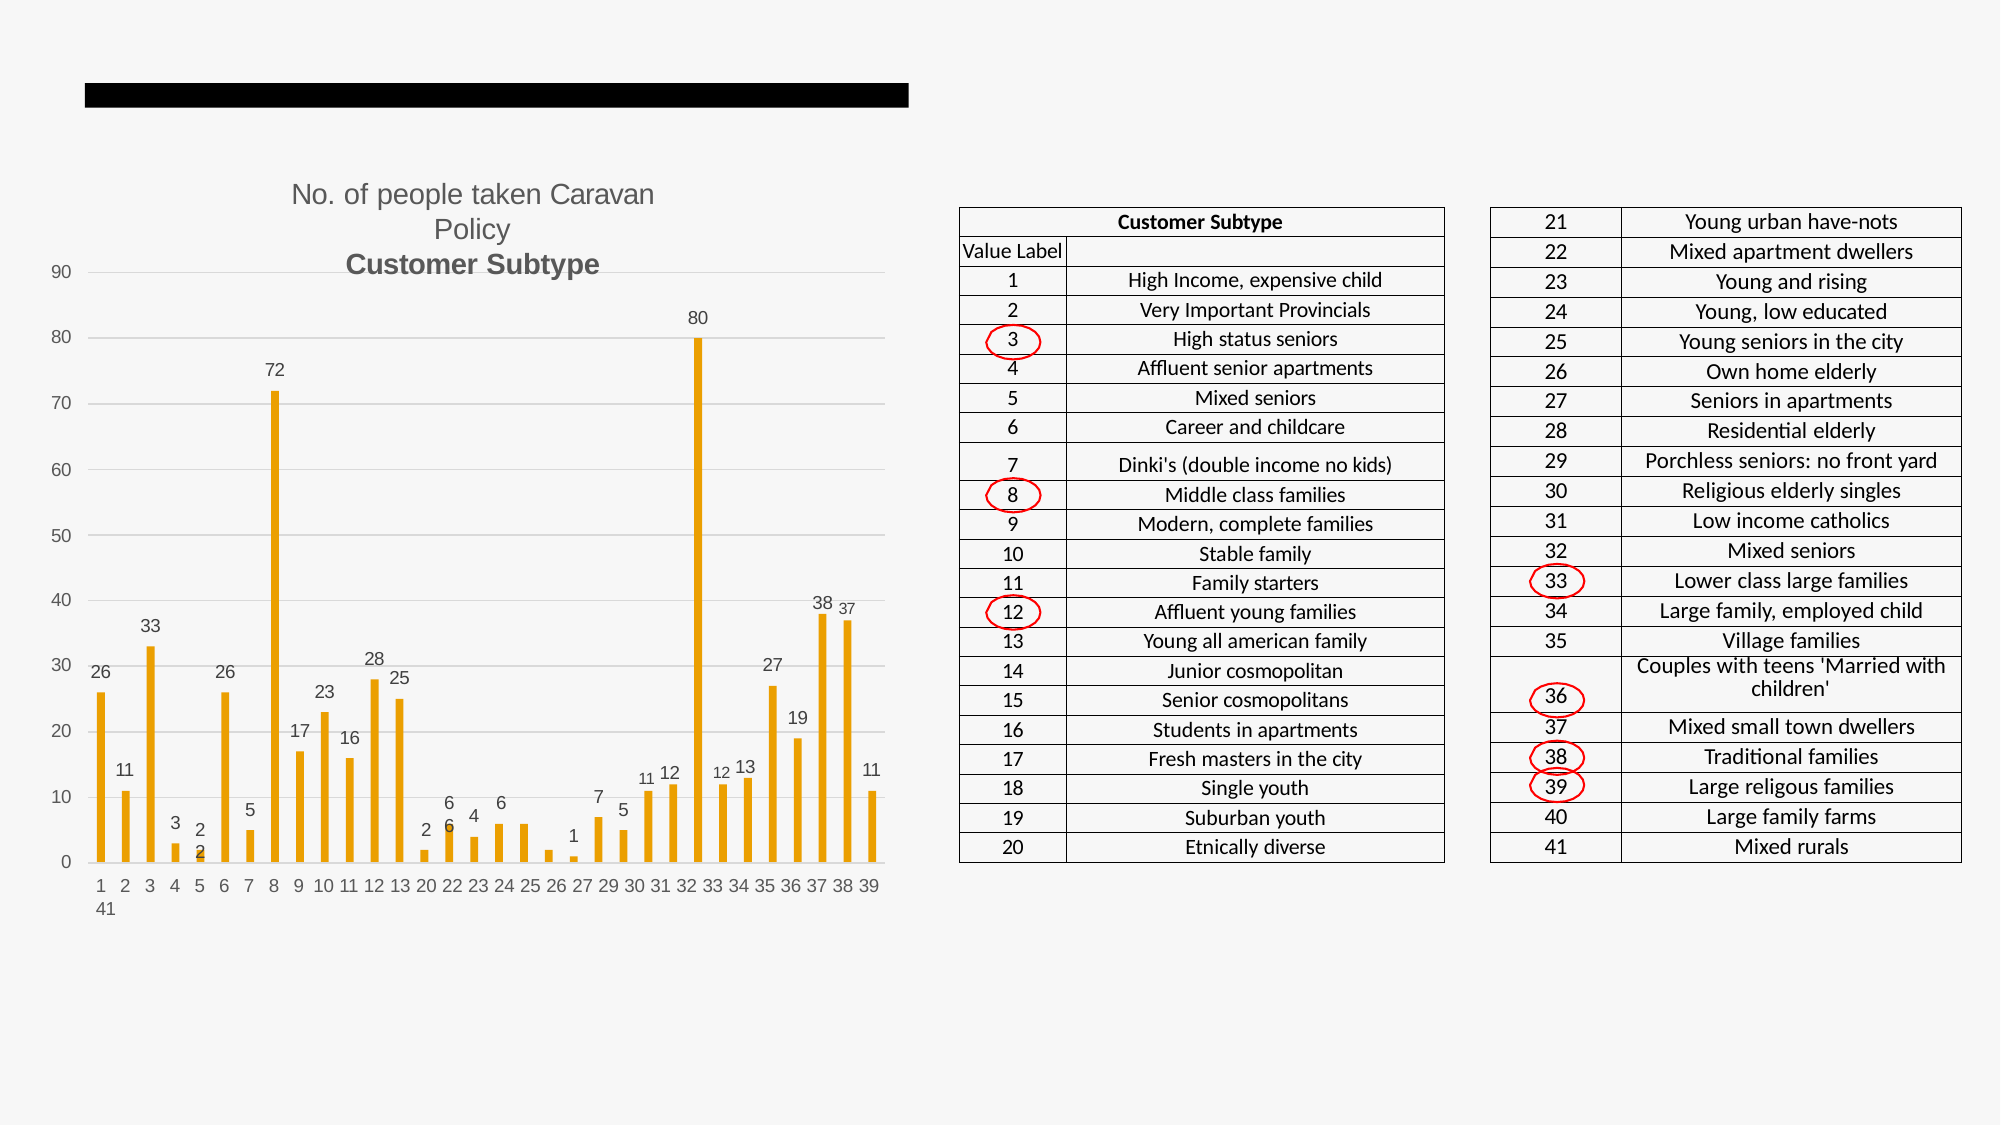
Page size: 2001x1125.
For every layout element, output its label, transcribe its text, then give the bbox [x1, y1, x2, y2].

text_box [370, 679, 379, 789]
table_cell 22 [1491, 238, 1621, 267]
text_box [986, 595, 1041, 630]
table_cell 41 [1491, 833, 1621, 862]
text_box [345, 758, 354, 789]
table_cell 26 [1491, 357, 1621, 386]
table_cell 40 [1491, 803, 1621, 832]
table_cell 38 [1491, 743, 1540, 772]
table_cell High status seniors [1067, 325, 1444, 354]
text_box 26 [88, 657, 114, 683]
table_cell 7 [960, 443, 1066, 480]
table_cell Modern, complete families [1067, 510, 1444, 539]
table_cell 13 [960, 628, 1066, 656]
table_cell Lower class large families [1622, 567, 1961, 596]
text_box 25 [387, 664, 412, 689]
text_box [986, 324, 1041, 360]
table_cell 20 [960, 833, 1066, 862]
text_box 11 [113, 756, 139, 781]
table_cell 8 [960, 481, 996, 509]
table_cell Fresh masters in the city [1067, 745, 1444, 774]
text_box 33 [138, 611, 163, 637]
text_box [818, 618, 827, 789]
table_cell Very Important Provincials [1067, 296, 1444, 324]
table_cell 4 [960, 355, 1066, 383]
table_cell Etnically diverse [1067, 833, 1444, 862]
table_header 21 [1491, 208, 1621, 237]
table_cell 6 [960, 413, 1066, 442]
text_box 72 [262, 355, 288, 381]
text_box 17 [287, 716, 313, 742]
text_box 80 [685, 303, 711, 328]
table_cell 12 [960, 598, 996, 627]
table_cell 30 [1491, 477, 1621, 506]
table_cell Traditional families [1622, 743, 1961, 772]
table_cell Dinki's (double income no kids) [1067, 443, 1444, 480]
text_box 20 [48, 716, 74, 742]
table_cell 19 [960, 804, 1066, 832]
table_cell 12 [1030, 598, 1066, 627]
table_cell 24 [1491, 298, 1621, 327]
table_cell Mixed rurals [1622, 833, 1961, 862]
table_cell 29 [1491, 447, 1621, 476]
table_cell 36 [1491, 657, 1621, 712]
text_box [843, 620, 852, 789]
text_box 11 12 [632, 749, 690, 788]
table_cell Stable family [1067, 540, 1444, 568]
table_cell Middle class families [1067, 481, 1444, 509]
table_cell 27 [1491, 387, 1621, 416]
table_cell Senior cosmopolitans [1067, 686, 1444, 715]
text_box 7 [591, 782, 606, 789]
table_cell Low income catholics [1622, 507, 1961, 536]
table_cell Affluent young families [1067, 598, 1444, 627]
text_box [96, 692, 105, 789]
table_cell 37 [1491, 713, 1621, 742]
table_cell 2 [960, 296, 1066, 324]
table_cell 31 [1491, 507, 1621, 536]
text_box 70 60 50 [48, 388, 74, 547]
table_cell Junior cosmopolitan [1067, 657, 1444, 685]
text_box [793, 738, 802, 789]
text_box [221, 692, 230, 789]
table_cell 14 [960, 657, 1066, 685]
text_box 28 [362, 644, 387, 670]
text_box [719, 784, 727, 789]
table_cell [1067, 237, 1444, 266]
table_cell Large family farms [1622, 803, 1961, 832]
text_box [743, 782, 752, 789]
text_box 26 [213, 657, 238, 683]
text_box [1530, 683, 1585, 718]
table_cell 8 [1031, 481, 1066, 509]
table_cell Single youth [1067, 775, 1444, 803]
table_cell 32 [1491, 537, 1621, 566]
table_cell 18 [960, 775, 1066, 803]
table_cell 39 [1491, 773, 1547, 802]
text_box [320, 712, 329, 789]
text_box 16 [337, 723, 363, 748]
table_cell 33 [1574, 567, 1621, 596]
table_cell Young seniors in the city [1622, 328, 1961, 356]
text_box 19 [785, 703, 811, 729]
table_cell 39 [1567, 773, 1621, 802]
table_cell 17 [960, 745, 1066, 774]
table_cell Young, low educated [1622, 298, 1961, 327]
table_cell 23 [1491, 268, 1621, 297]
text_box 80 [48, 323, 74, 348]
table_cell Seniors in apartments [1622, 387, 1961, 416]
text_box No. of people taken Caravan Policy Customer Subtype [251, 172, 694, 280]
table_cell Affluent senior apartments [1067, 355, 1444, 383]
table_cell 38 [1574, 743, 1621, 772]
text_box [694, 338, 703, 789]
text_box 12 13 [706, 743, 765, 782]
table_cell Large family, employed child [1622, 597, 1961, 626]
text_box 23 [312, 677, 338, 702]
table_header Customer Subtype [960, 208, 1444, 236]
table_cell 5 [960, 384, 1066, 412]
table_cell Value Label [960, 237, 1066, 266]
table_cell Mixed small town dwellers [1622, 713, 1961, 742]
table_header Young urban have-nots [1622, 208, 1961, 237]
table_cell Young all american family [1067, 628, 1444, 656]
table_cell 35 [1491, 627, 1621, 656]
table_cell 3 [960, 325, 1004, 354]
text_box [88, 790, 886, 865]
table_cell 11 [960, 569, 1066, 597]
table_cell 25 [1491, 328, 1621, 356]
table_cell 16 [960, 716, 1066, 744]
table_cell Students in apartments [1067, 716, 1444, 744]
table_cell Career and childcare [1067, 413, 1444, 442]
table_cell Young and rising [1622, 268, 1961, 297]
table_cell Porchless seniors: no front yard [1622, 447, 1961, 476]
text_box [1529, 563, 1585, 599]
text_box 90 [48, 257, 74, 282]
table_cell Mixed apartment dwellers [1622, 238, 1961, 267]
table_cell Own home elderly [1622, 357, 1961, 386]
table_cell 3 [1023, 325, 1066, 354]
table_cell Village families [1622, 627, 1961, 656]
table_cell 15 [960, 686, 1066, 715]
table_cell 34 [1491, 597, 1621, 626]
table_cell 9 [960, 510, 1066, 539]
text_box [146, 646, 155, 789]
text_box 30 [48, 651, 74, 676]
table_cell 28 [1491, 417, 1621, 446]
table_cell 10 [960, 540, 1066, 568]
table_cell Family starters [1067, 569, 1444, 597]
table_cell Large religous families [1622, 773, 1961, 802]
text_box 40 [48, 585, 74, 611]
text_box [271, 390, 279, 789]
text_box 10 [48, 782, 74, 807]
text_box 0 1 2 3 4 5 6 7 8 9 10 11 12 13 20 22 23 24 25 26 27 29 30 31 32 33 34 35 36 37 38 39 41 [59, 846, 885, 920]
table_cell High Income, expensive child [1067, 267, 1444, 295]
text_box [986, 478, 1041, 513]
table_cell Mixed seniors [1622, 537, 1961, 566]
text_box 38 37 [806, 578, 865, 618]
table_cell Residential elderly [1622, 417, 1961, 446]
text_box [296, 751, 304, 789]
table_cell Couples with teens 'Married with children' [1622, 657, 1961, 712]
table_cell 1 [960, 267, 1066, 295]
table_cell 33 [1491, 567, 1540, 596]
text_box 11 [860, 756, 885, 781]
table_cell Mixed seniors [1067, 384, 1444, 412]
text_box 27 [760, 651, 786, 676]
text_box [1530, 740, 1585, 803]
text_box [768, 685, 777, 789]
text_box [395, 698, 404, 789]
table_cell Suburban youth [1067, 804, 1444, 832]
table_cell Religious elderly singles [1622, 477, 1961, 506]
